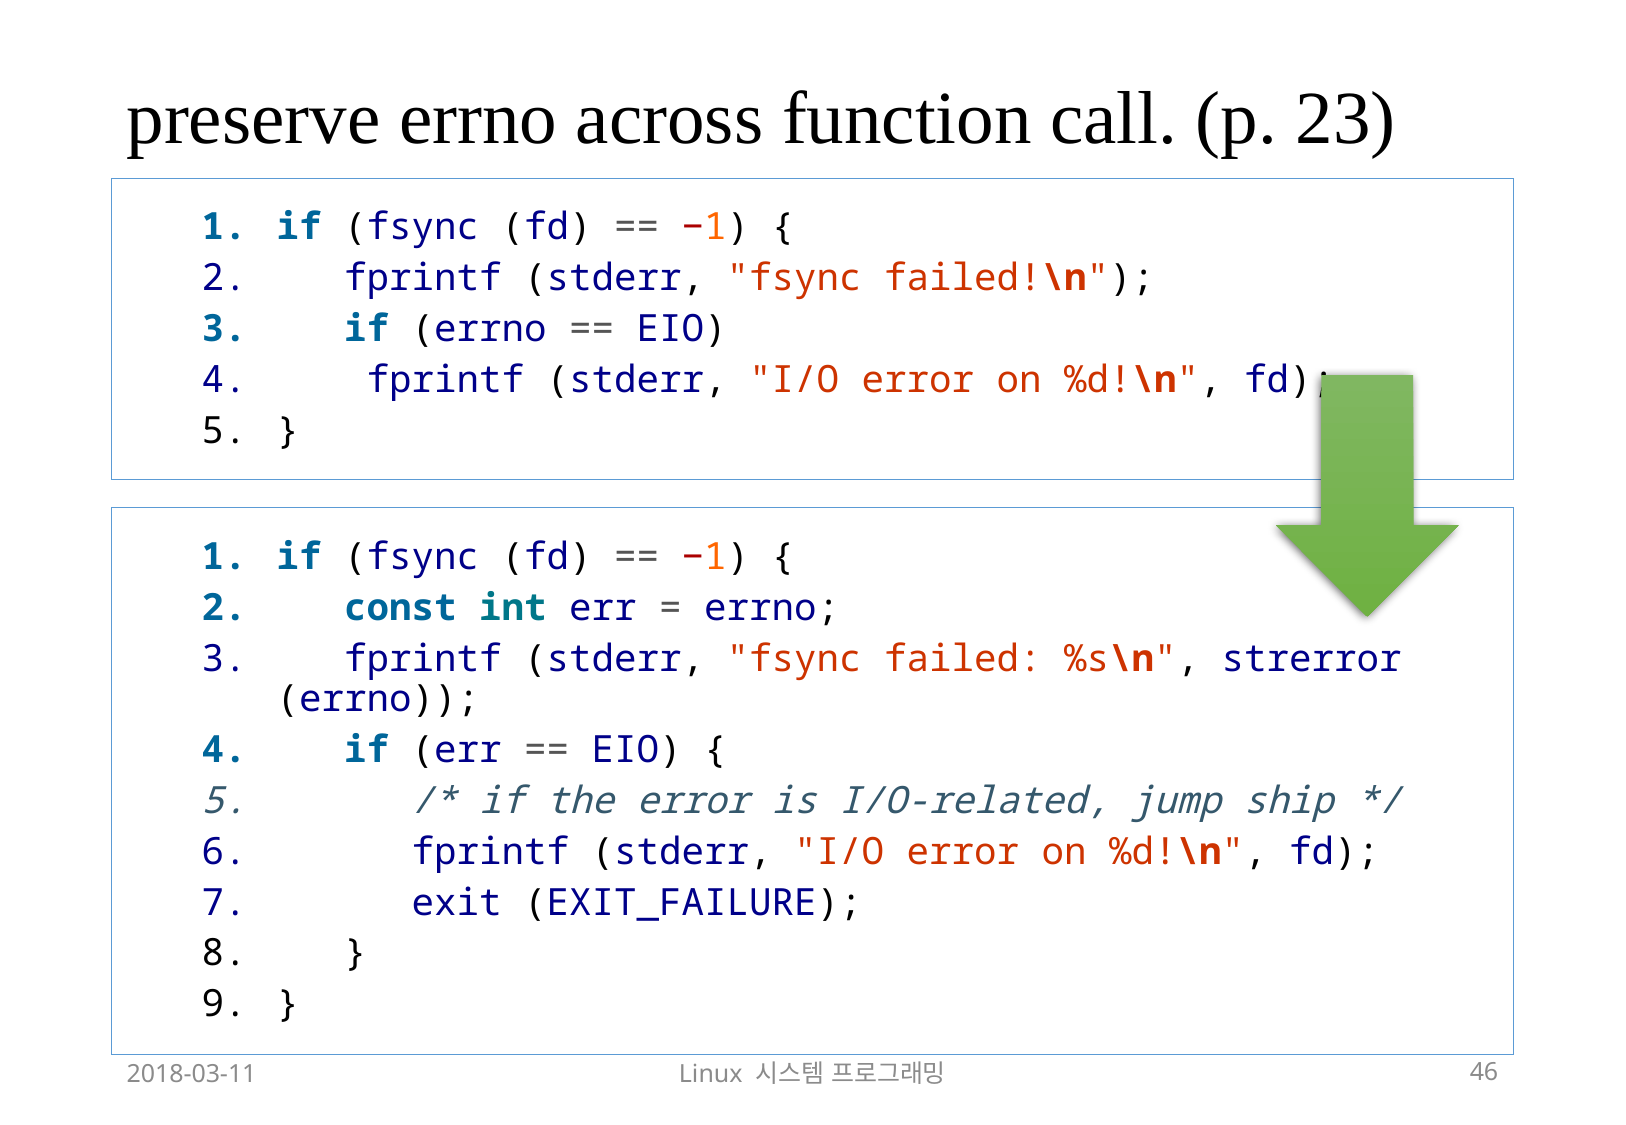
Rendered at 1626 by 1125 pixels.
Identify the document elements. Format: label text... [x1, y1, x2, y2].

text_box [1275, 375, 1459, 617]
text_box if (fsync (fd) == −1) { fprintf (stderr, "fsync failed!\n"); if (errno == EIO) fprintf (stderr, "I/O error on %d!\n", fd); } [111, 178, 1514, 480]
text_box if (fsync (fd) == −1) { const int err = errno; fprintf (stderr, "fsync failed: %s\n", strerror (errno)); if (err == EIO) { /* if the error is I/O-related, jump ship */ fprintf (stderr, "I/O error on %d!\n", fd); exit (EXIT_FAILURE); } } [111, 507, 1514, 1055]
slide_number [111, 1055, 478, 1103]
title preserve errno across function call. (p. 23) [111, 59, 1514, 178]
slide_number 46 [1147, 1055, 1514, 1103]
footer Linux 시스템 프로그래밍 [538, 1055, 1087, 1103]
